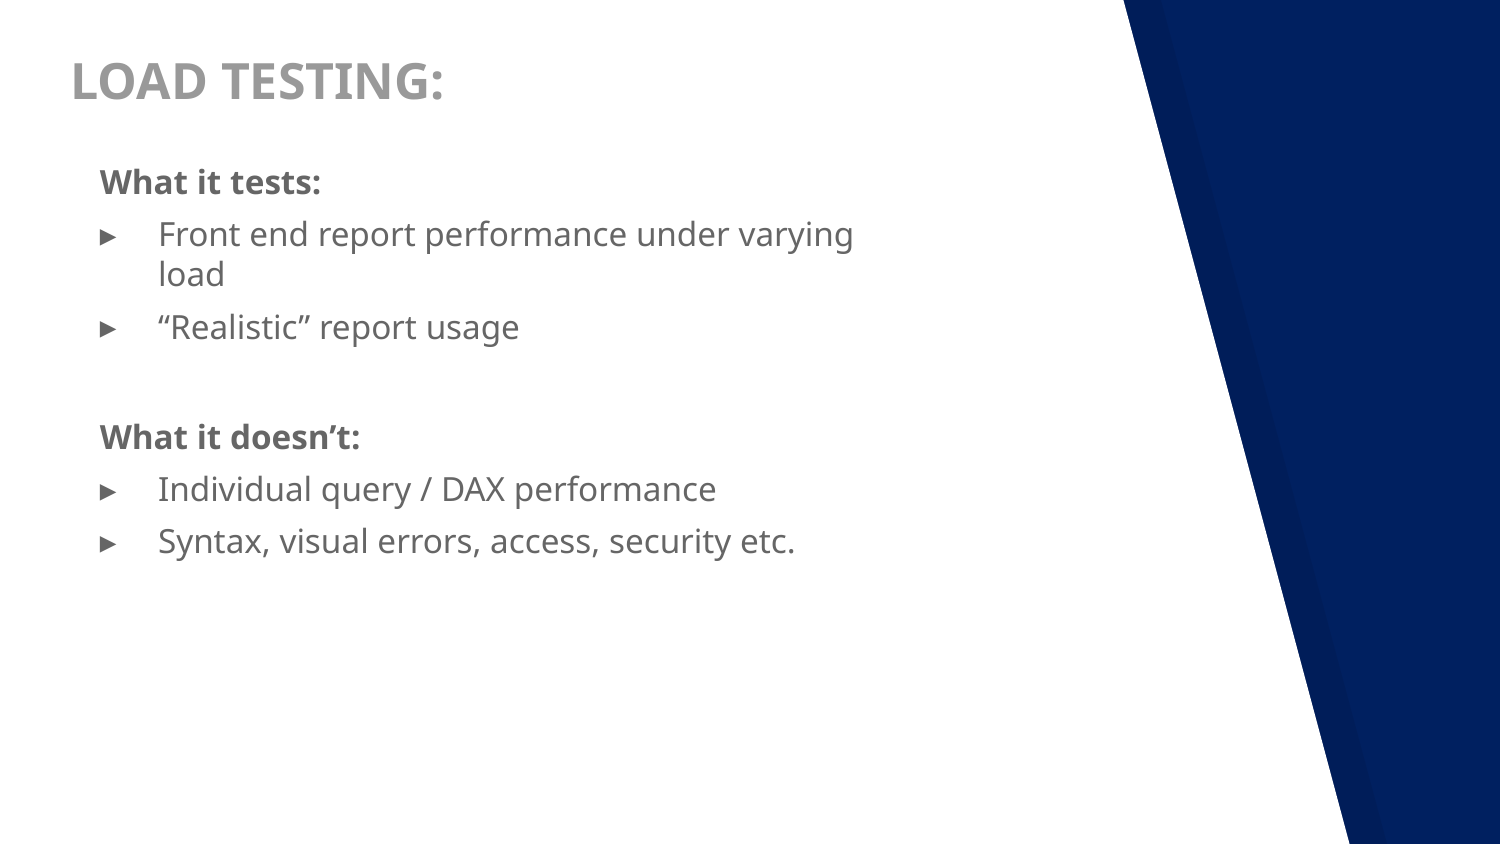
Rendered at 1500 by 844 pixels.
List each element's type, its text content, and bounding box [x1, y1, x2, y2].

title LOAD TESTING: [55, 45, 1044, 125]
list What it tests: Front end report performance under varying load “Realistic” report usage What it doesn’t: Individual query / DAX performance Syntax, visual errors, access, security etc. [68, 146, 942, 698]
